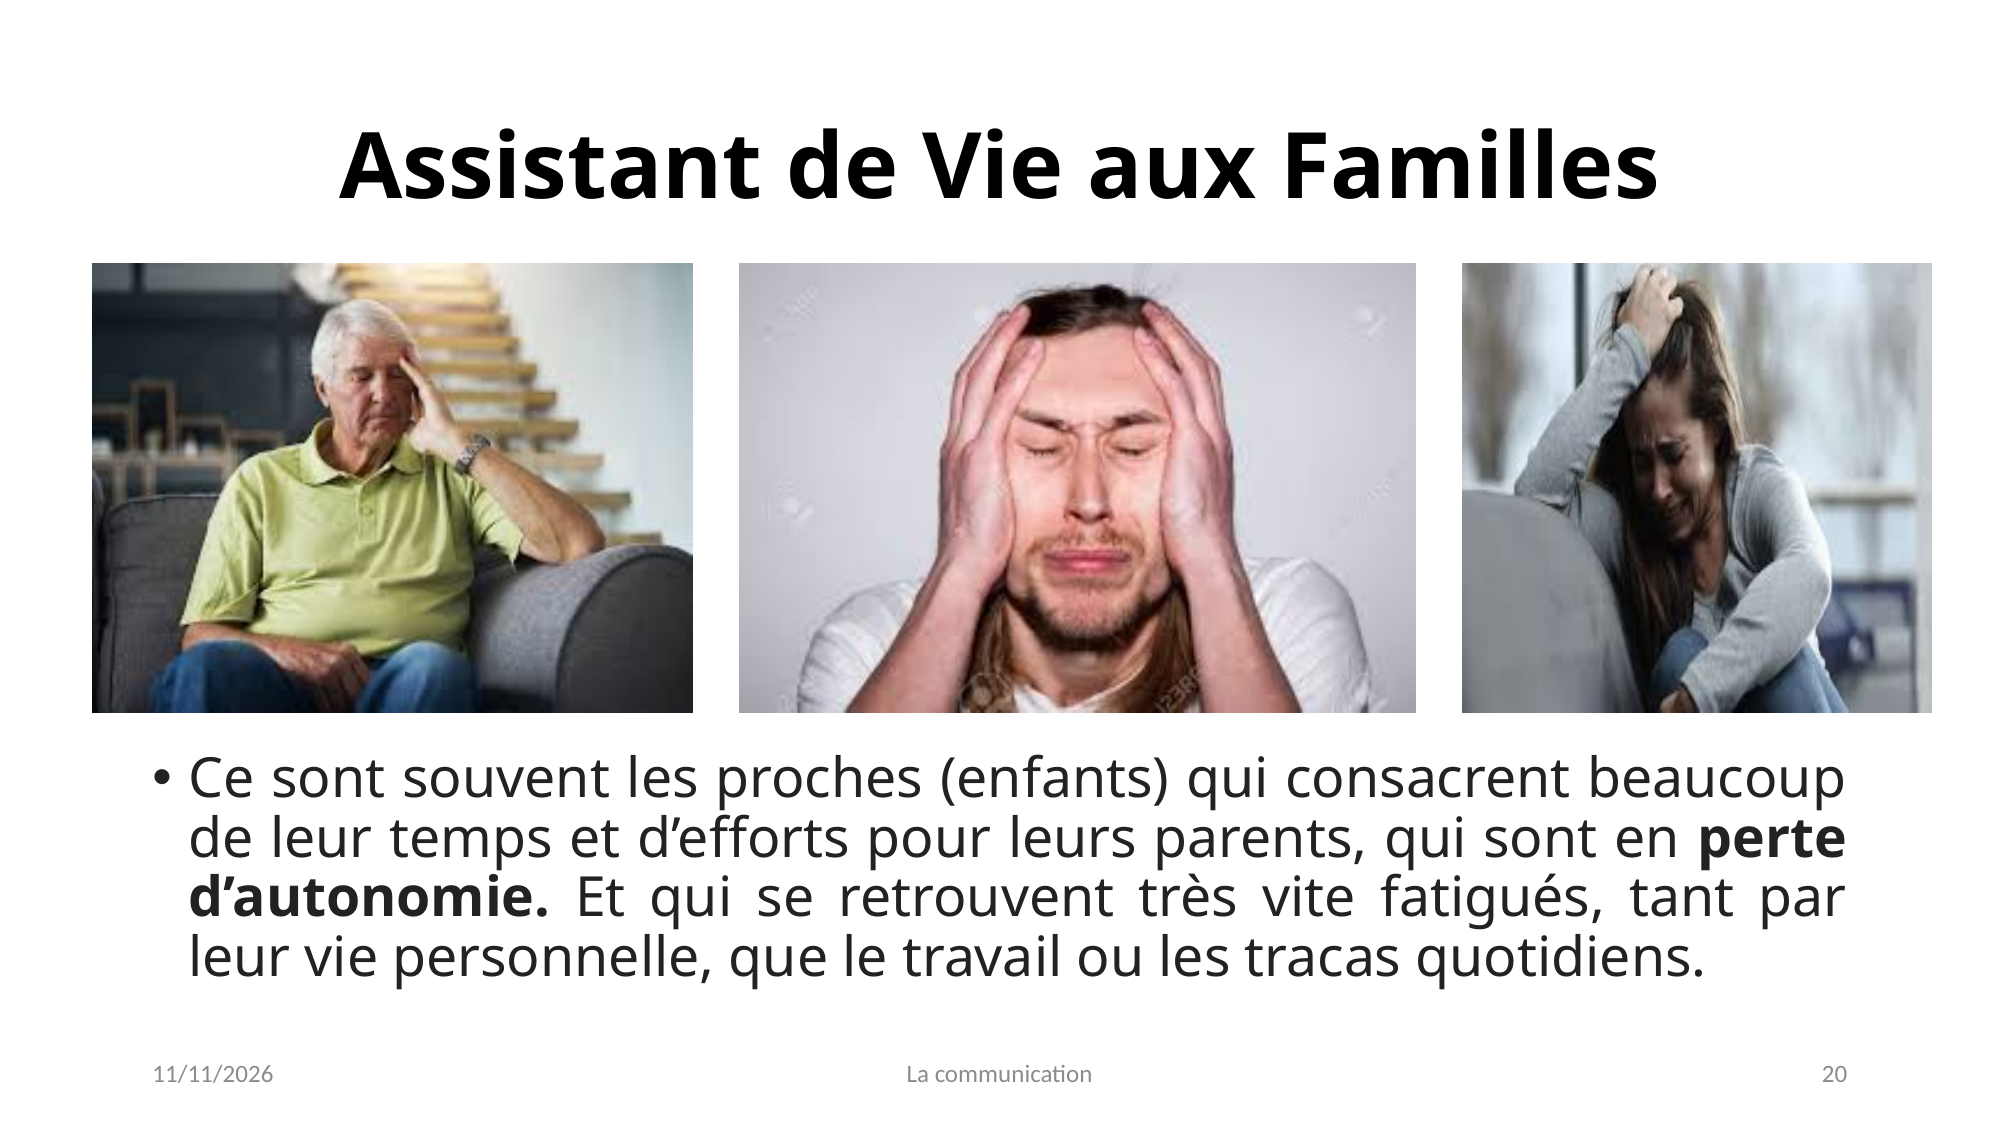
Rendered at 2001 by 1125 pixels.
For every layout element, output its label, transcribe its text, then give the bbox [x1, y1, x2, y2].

title Assistant de Vie aux Familles [137, 59, 1863, 278]
picture [91, 263, 693, 713]
picture [739, 263, 1416, 713]
list Ce sont souvent les proches (enfants) qui consacrent beaucoup de leur temps et d’efforts pour leurs parents, qui sont en perte d’autonomie. Et qui se retrouvent très vite fatigués, tant par leur vie personnelle, que le travail ou les tracas quotidiens. [137, 742, 1863, 1014]
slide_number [137, 1042, 588, 1103]
slide_number 20 [1412, 1042, 1863, 1103]
footer La communication [662, 1042, 1338, 1103]
picture [1462, 263, 1932, 713]
